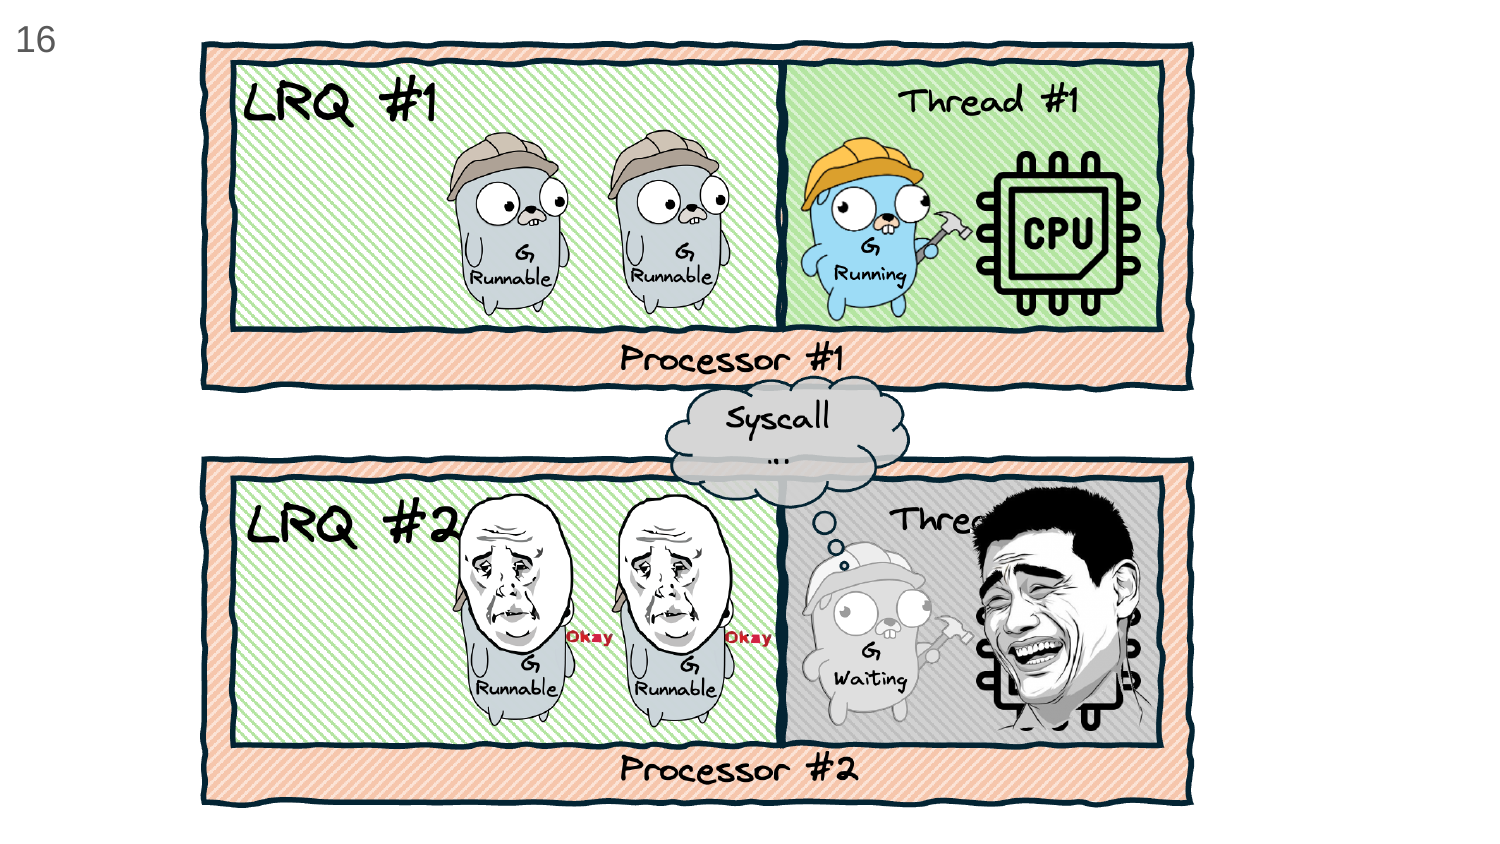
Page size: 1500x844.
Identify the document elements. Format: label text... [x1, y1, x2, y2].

text_box 16 [0, 0, 93, 75]
picture [172, 24, 1238, 819]
